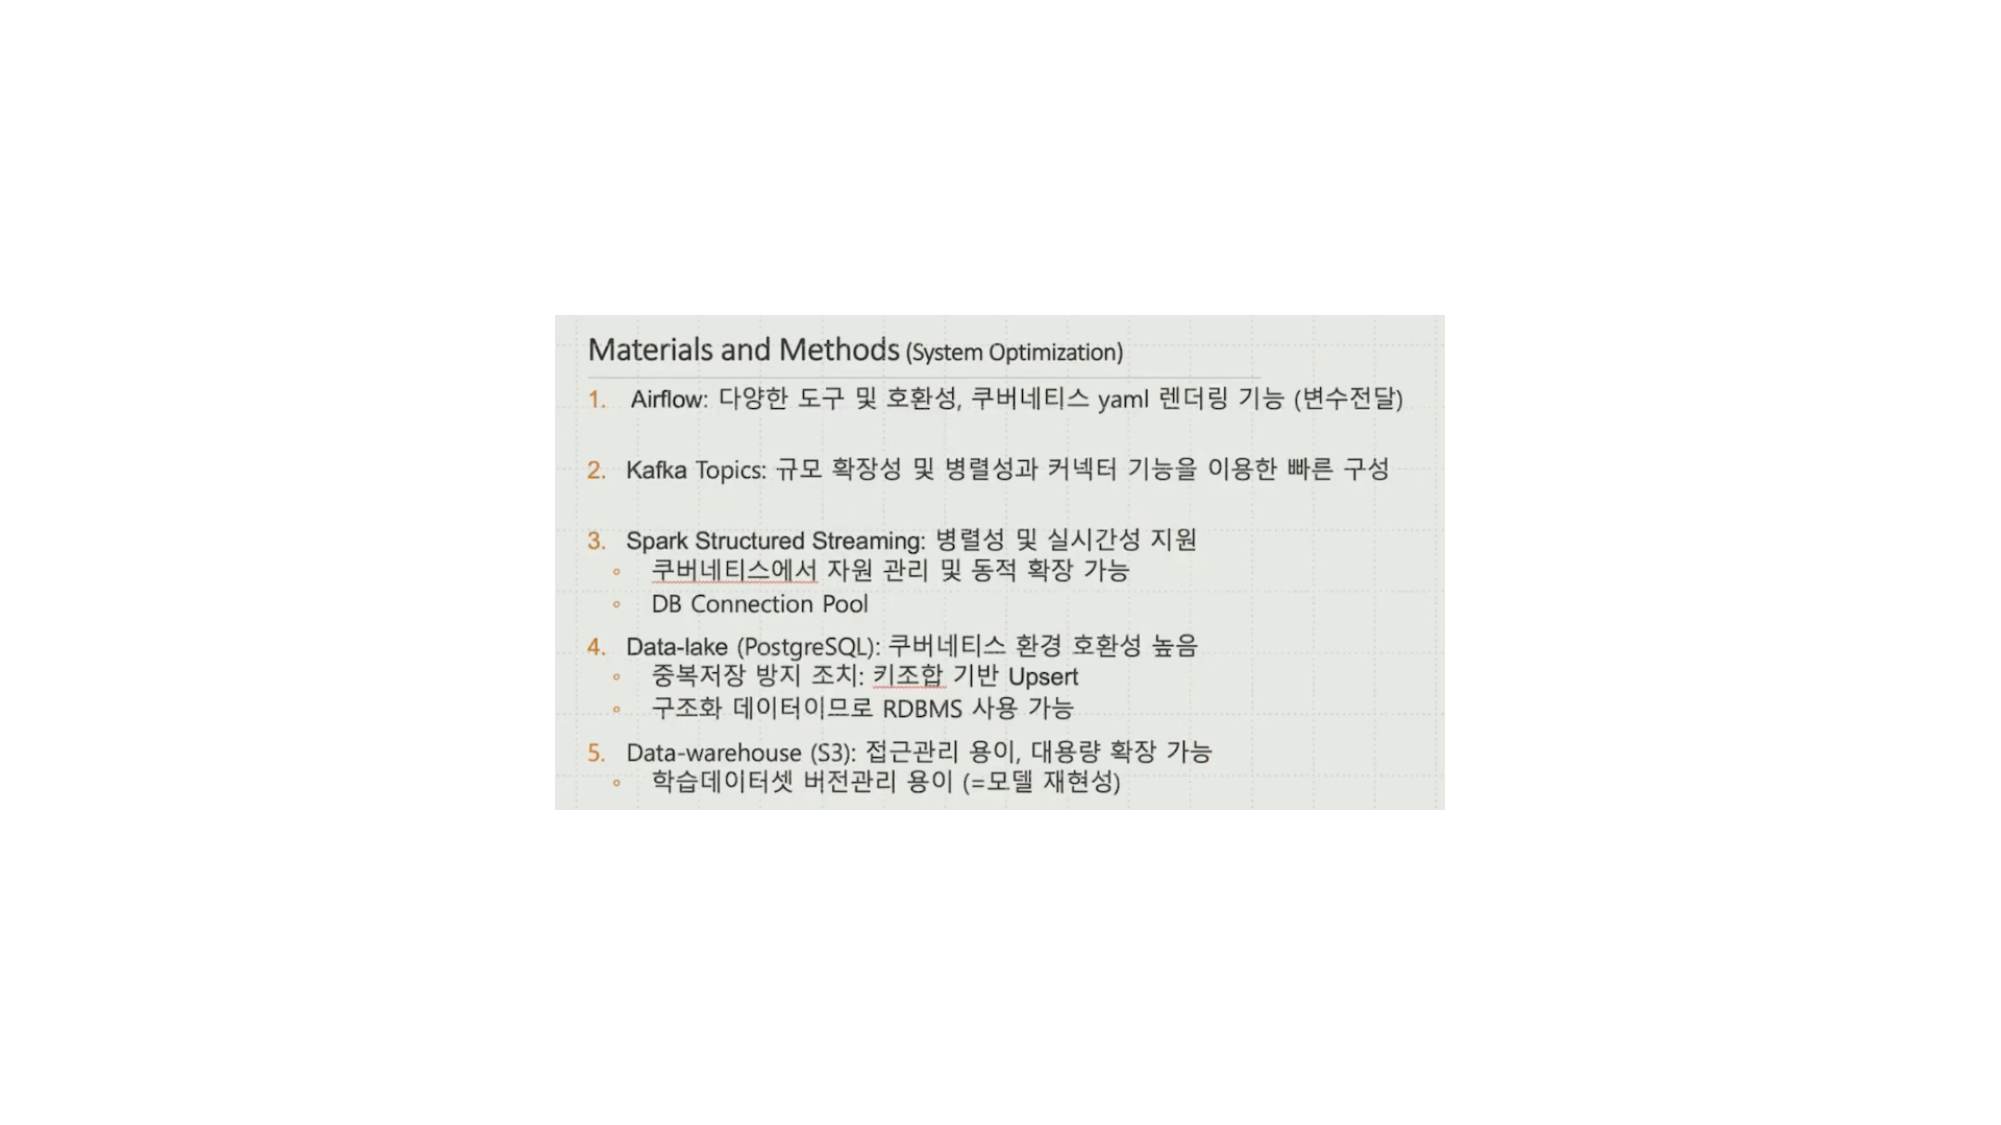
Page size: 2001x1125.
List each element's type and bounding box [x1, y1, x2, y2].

picture [554, 315, 1446, 810]
